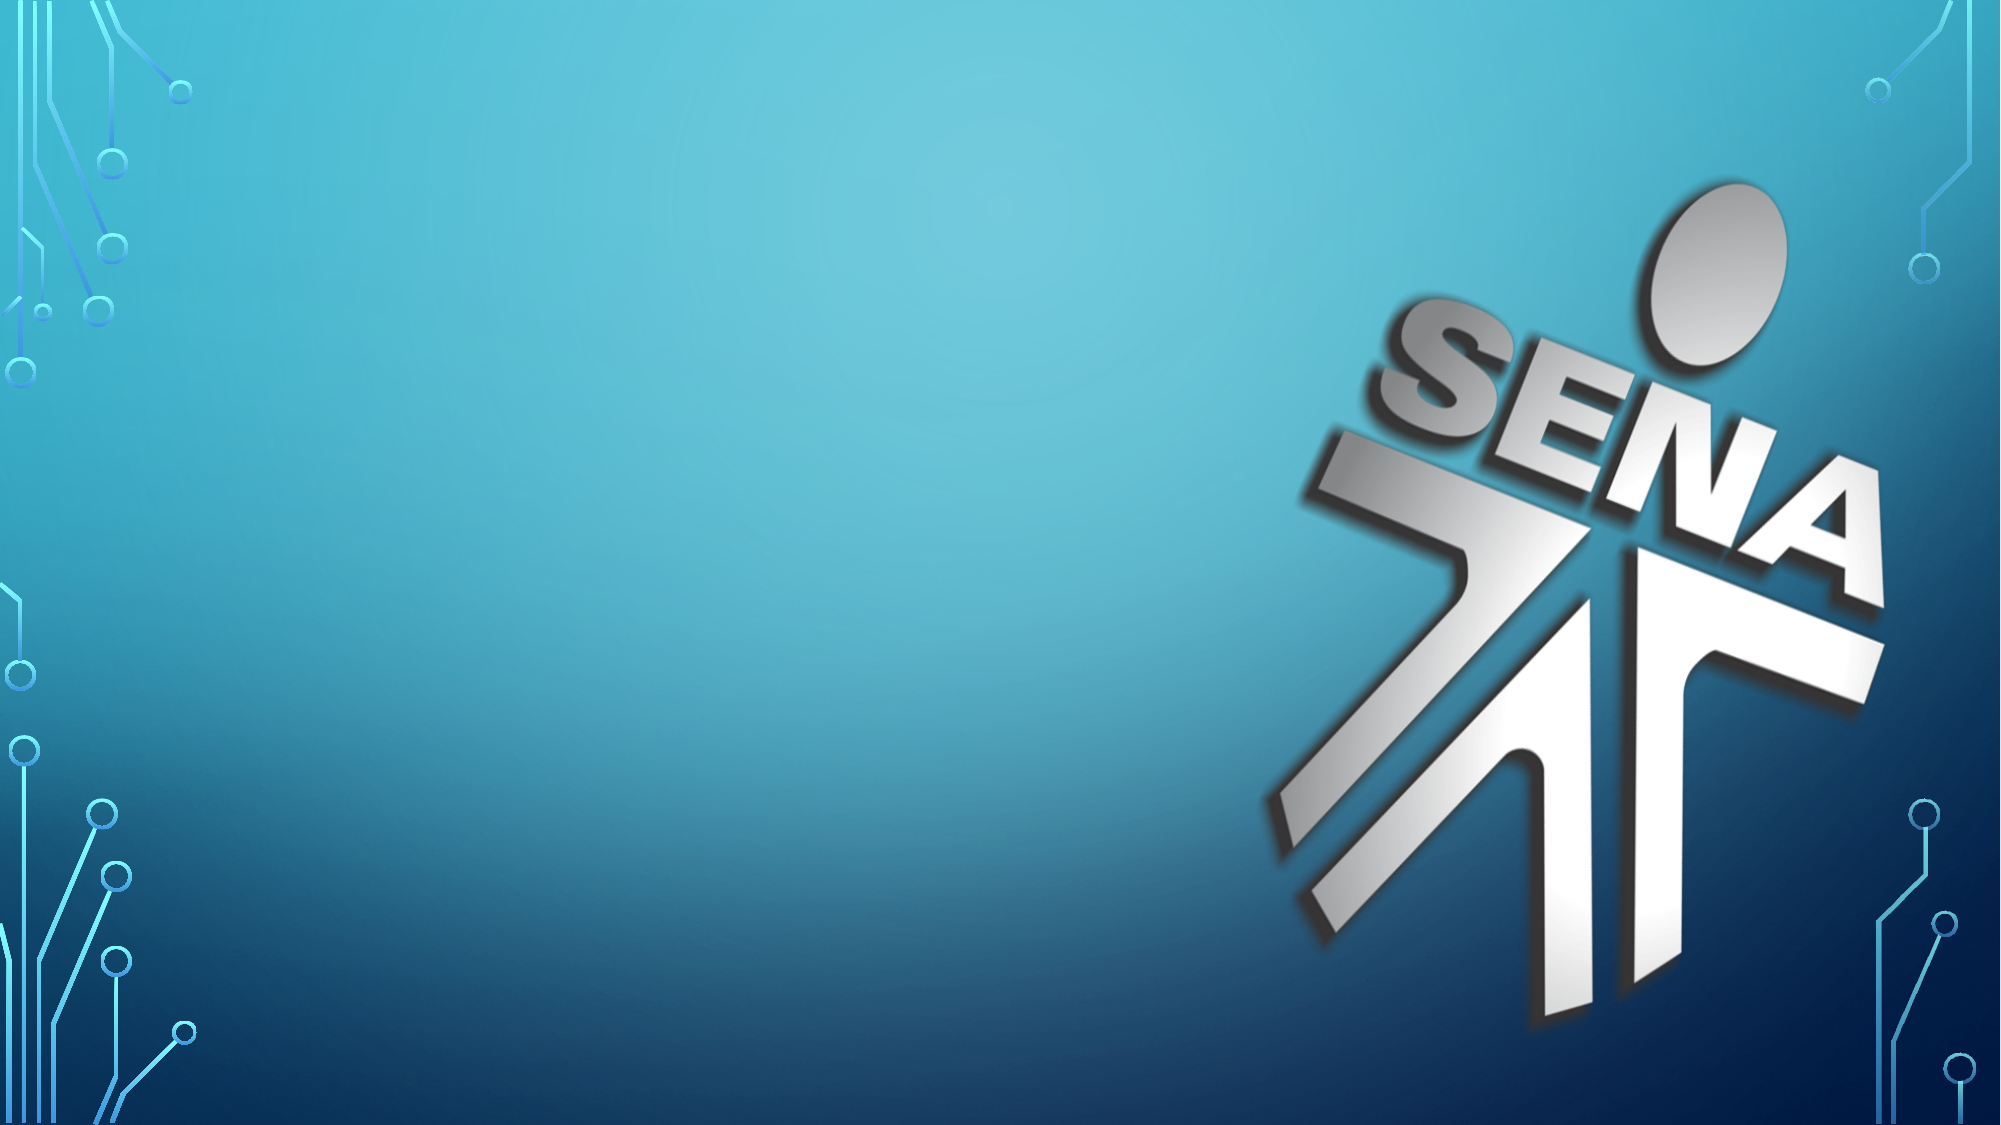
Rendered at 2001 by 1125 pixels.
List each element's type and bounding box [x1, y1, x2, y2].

picture [1112, 61, 2000, 1125]
